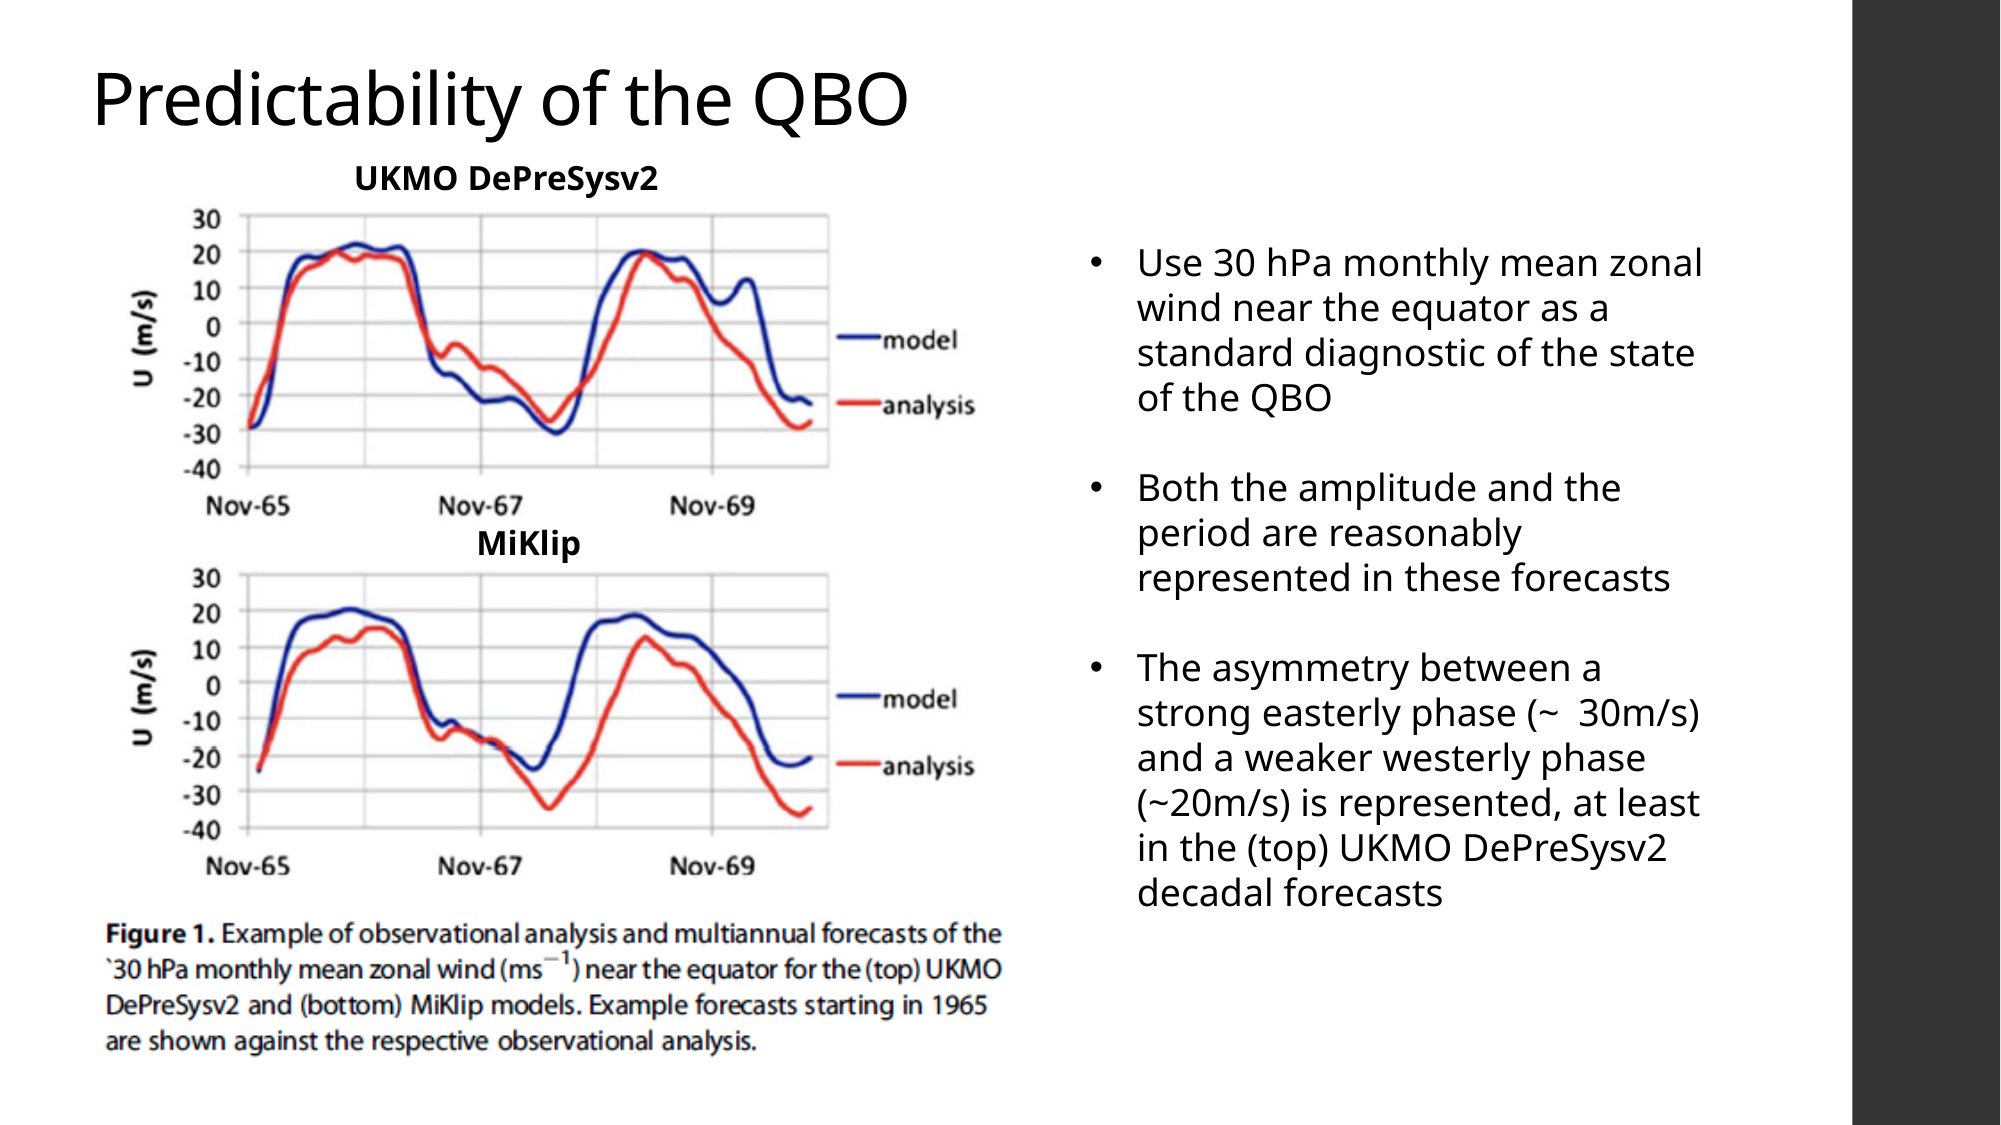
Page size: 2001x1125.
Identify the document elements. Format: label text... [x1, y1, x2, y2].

text_box UKMO DePreSysv2 [330, 149, 727, 173]
text_box Predictability of the QBO [76, 18, 1667, 149]
text_box Use 30 hPa monthly mean zonal wind near the equator as a standard diagnostic of the state of the QBO Both the amplitude and the period are reasonably represented in these forecasts The asymmetry between a strong easterly phase (~ 30m/s) and a weaker westerly phase (~20m/s) is represented, at least in the (top) UKMO DePreSysv2 decadal forecasts [1074, 231, 1736, 967]
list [55, 177, 1029, 1086]
